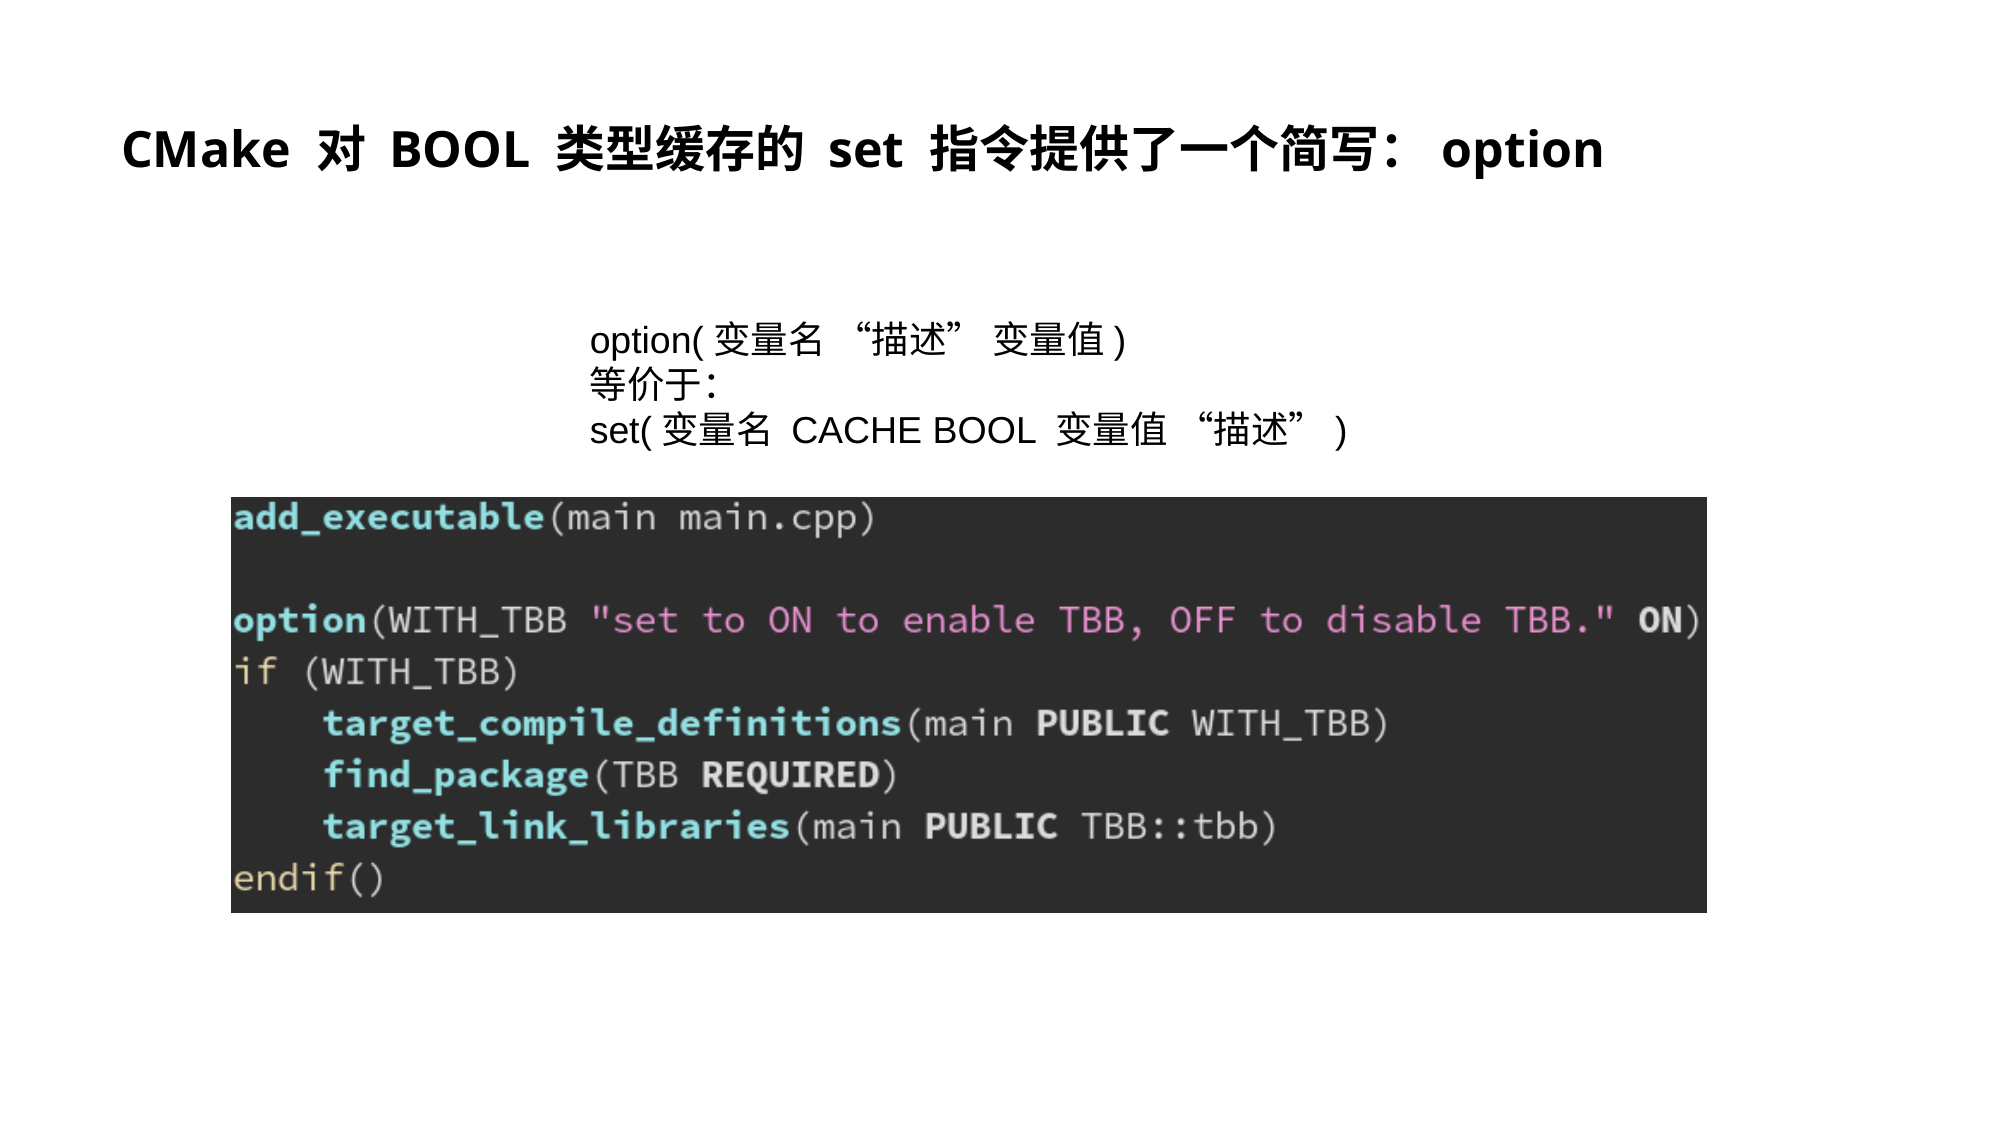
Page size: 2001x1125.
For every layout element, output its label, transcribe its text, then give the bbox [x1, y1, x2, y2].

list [231, 497, 1707, 913]
title CMake 对 BOOL 类型缓存的 set 指令提供了一个简写：option [106, 42, 1832, 260]
text_box option(变量名 “描述” 变量值) 等价于： set(变量名 CACHE BOOL 变量值 “描述”) [575, 308, 1363, 459]
